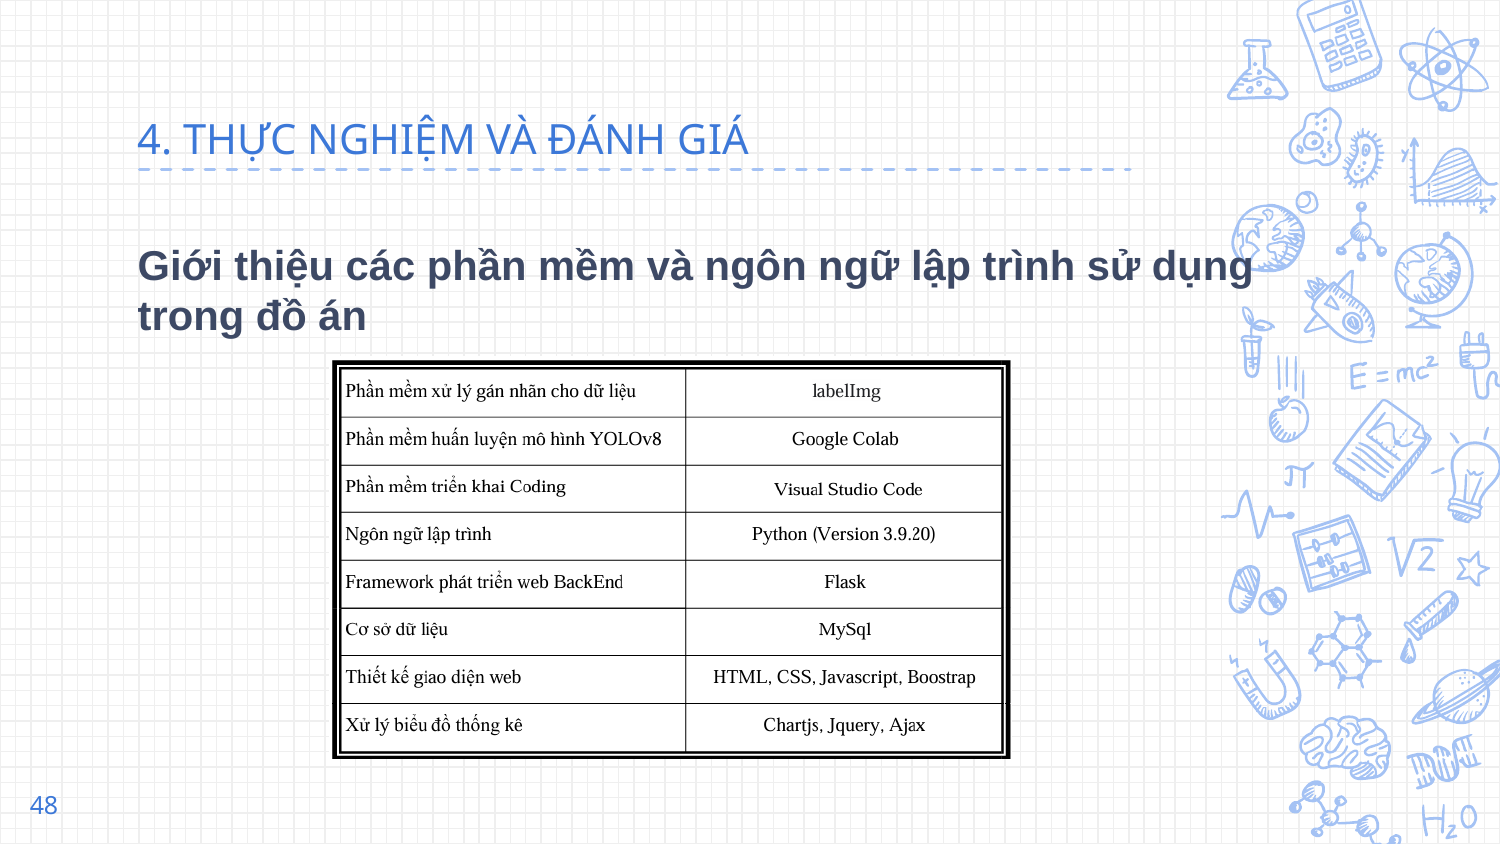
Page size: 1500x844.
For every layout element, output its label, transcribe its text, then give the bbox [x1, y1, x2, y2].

picture [329, 356, 1012, 759]
list Giới thiệu các phần mềm và ngôn ngữ lập trình sử dụng trong đồ án [122, 223, 1360, 696]
title 4. THỰC NGHIỆM VÀ ĐÁNH GIÁ [122, 36, 1130, 178]
slide_number 48 [14, 774, 105, 840]
